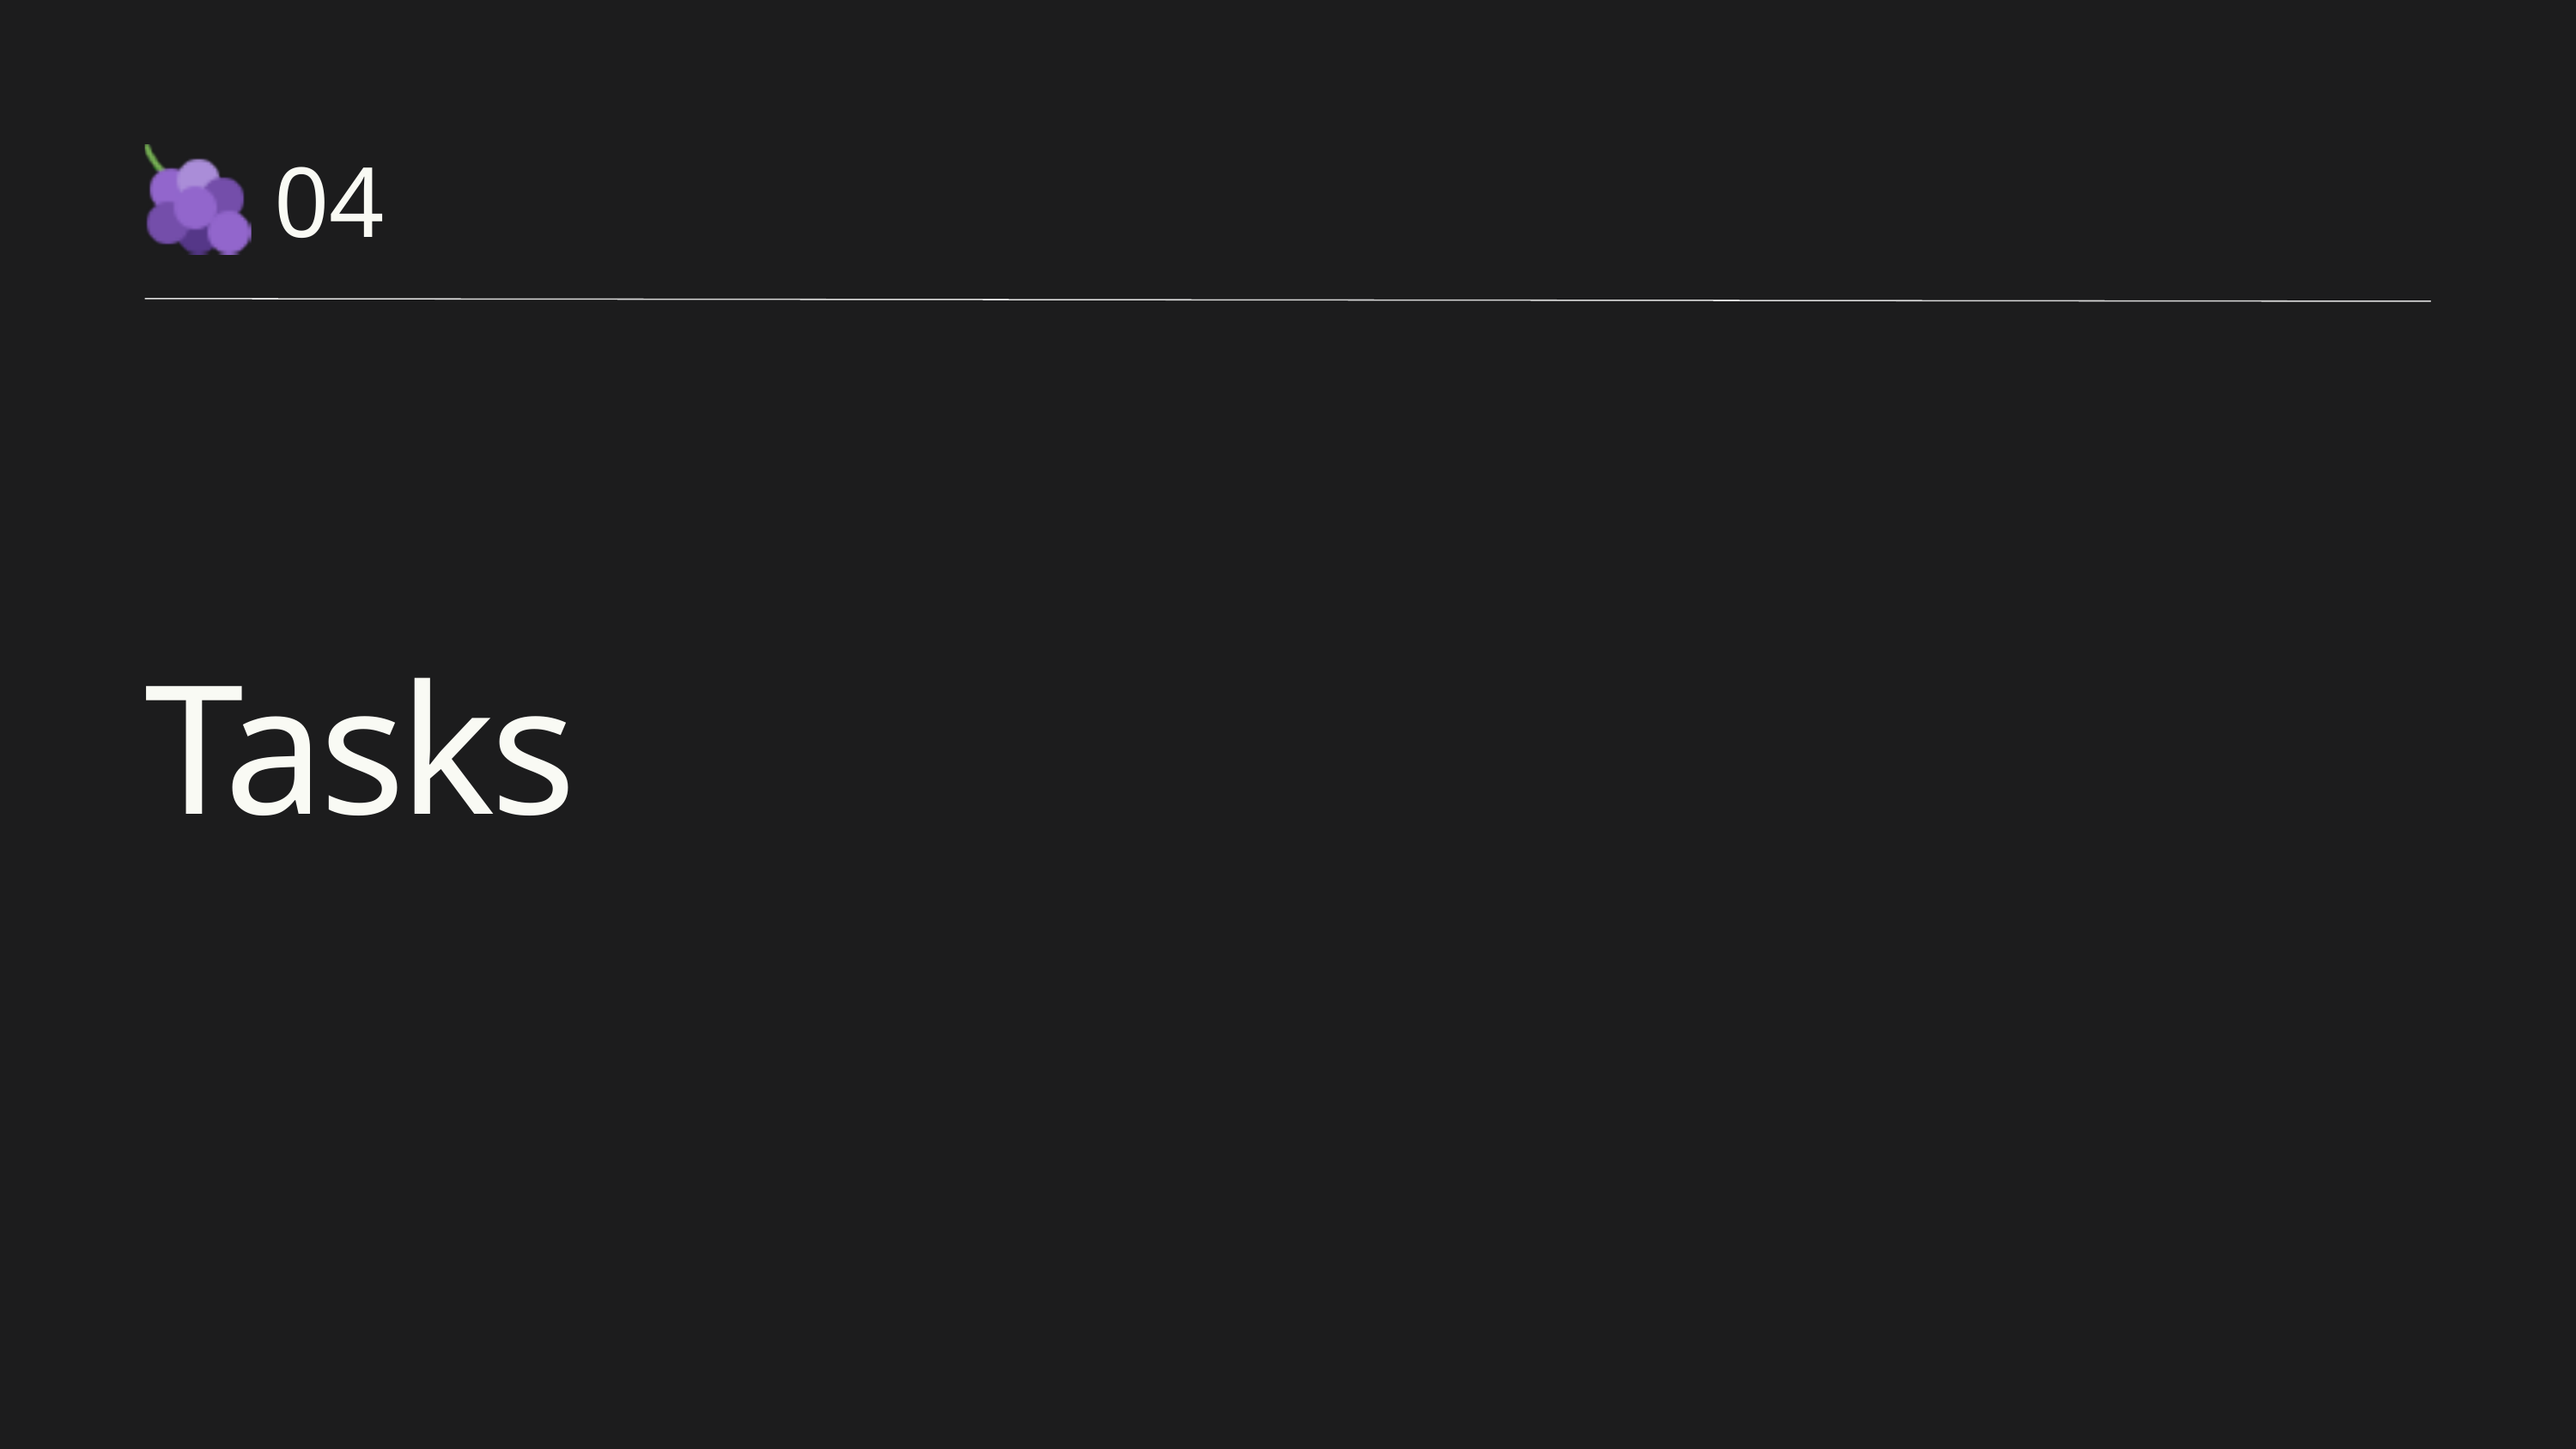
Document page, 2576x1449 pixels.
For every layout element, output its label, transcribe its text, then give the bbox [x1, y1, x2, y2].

text_box 04 [274, 130, 532, 257]
text_box [144, 144, 252, 255]
text_box Tasks [144, 660, 1792, 851]
